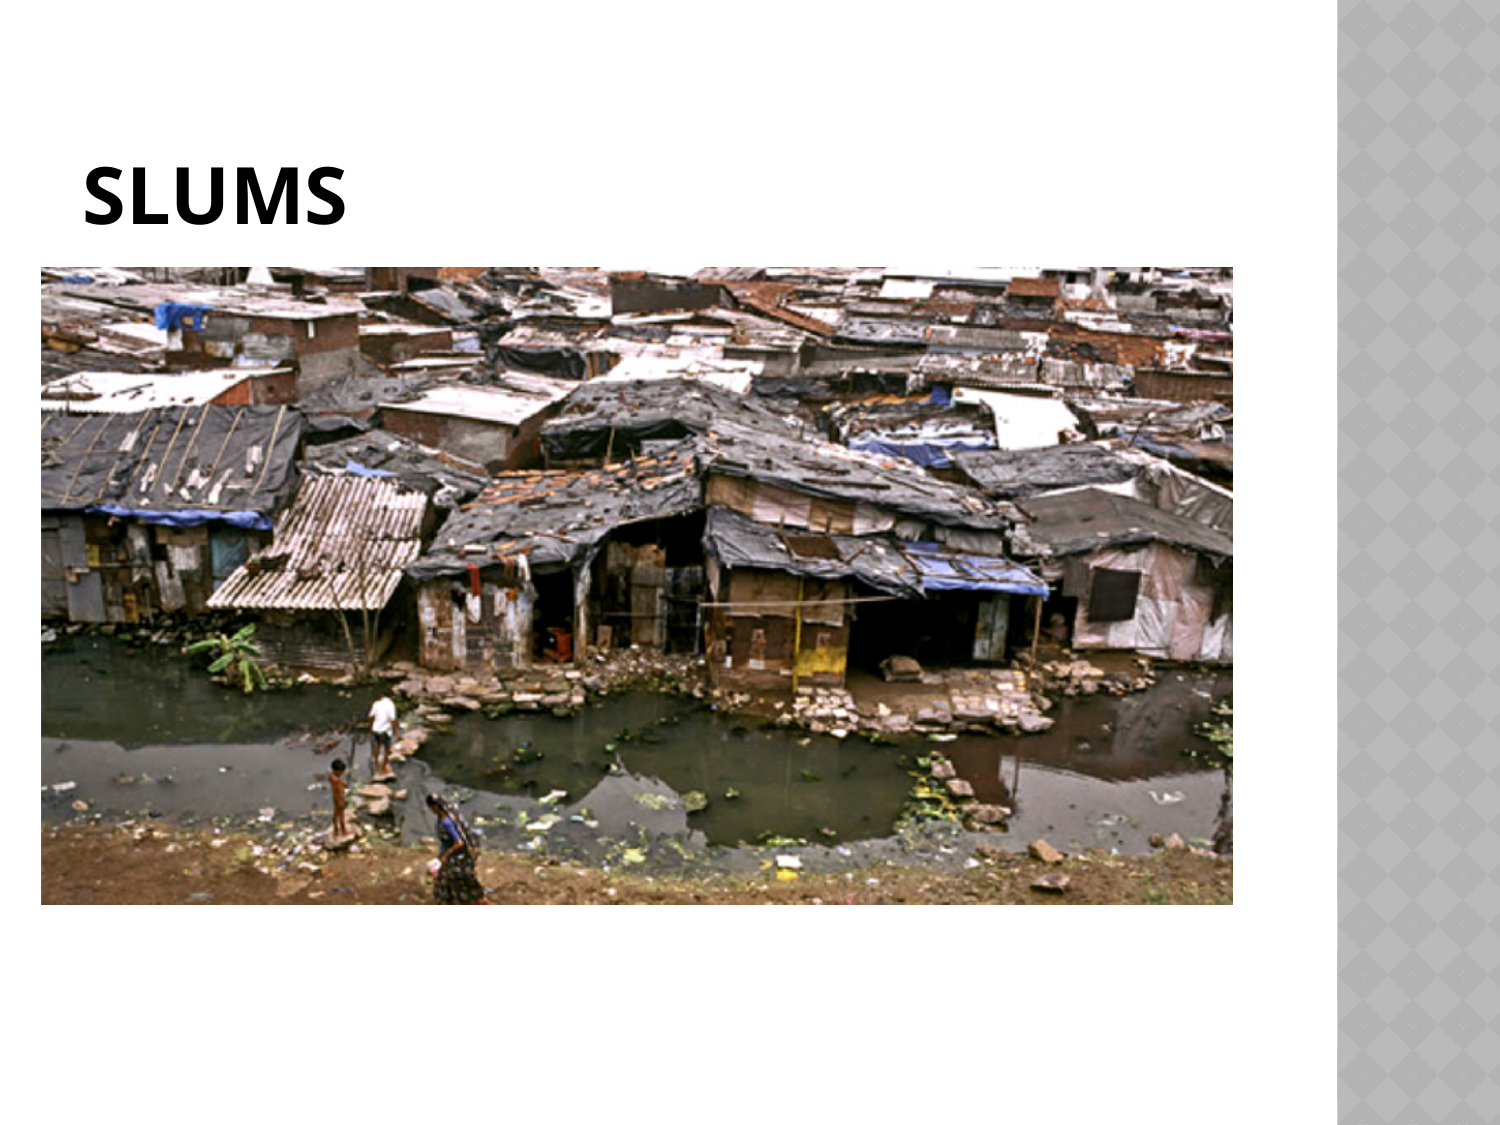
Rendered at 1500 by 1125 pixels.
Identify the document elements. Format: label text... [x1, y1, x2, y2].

title slums [75, 52, 1263, 240]
picture [40, 266, 1234, 905]
